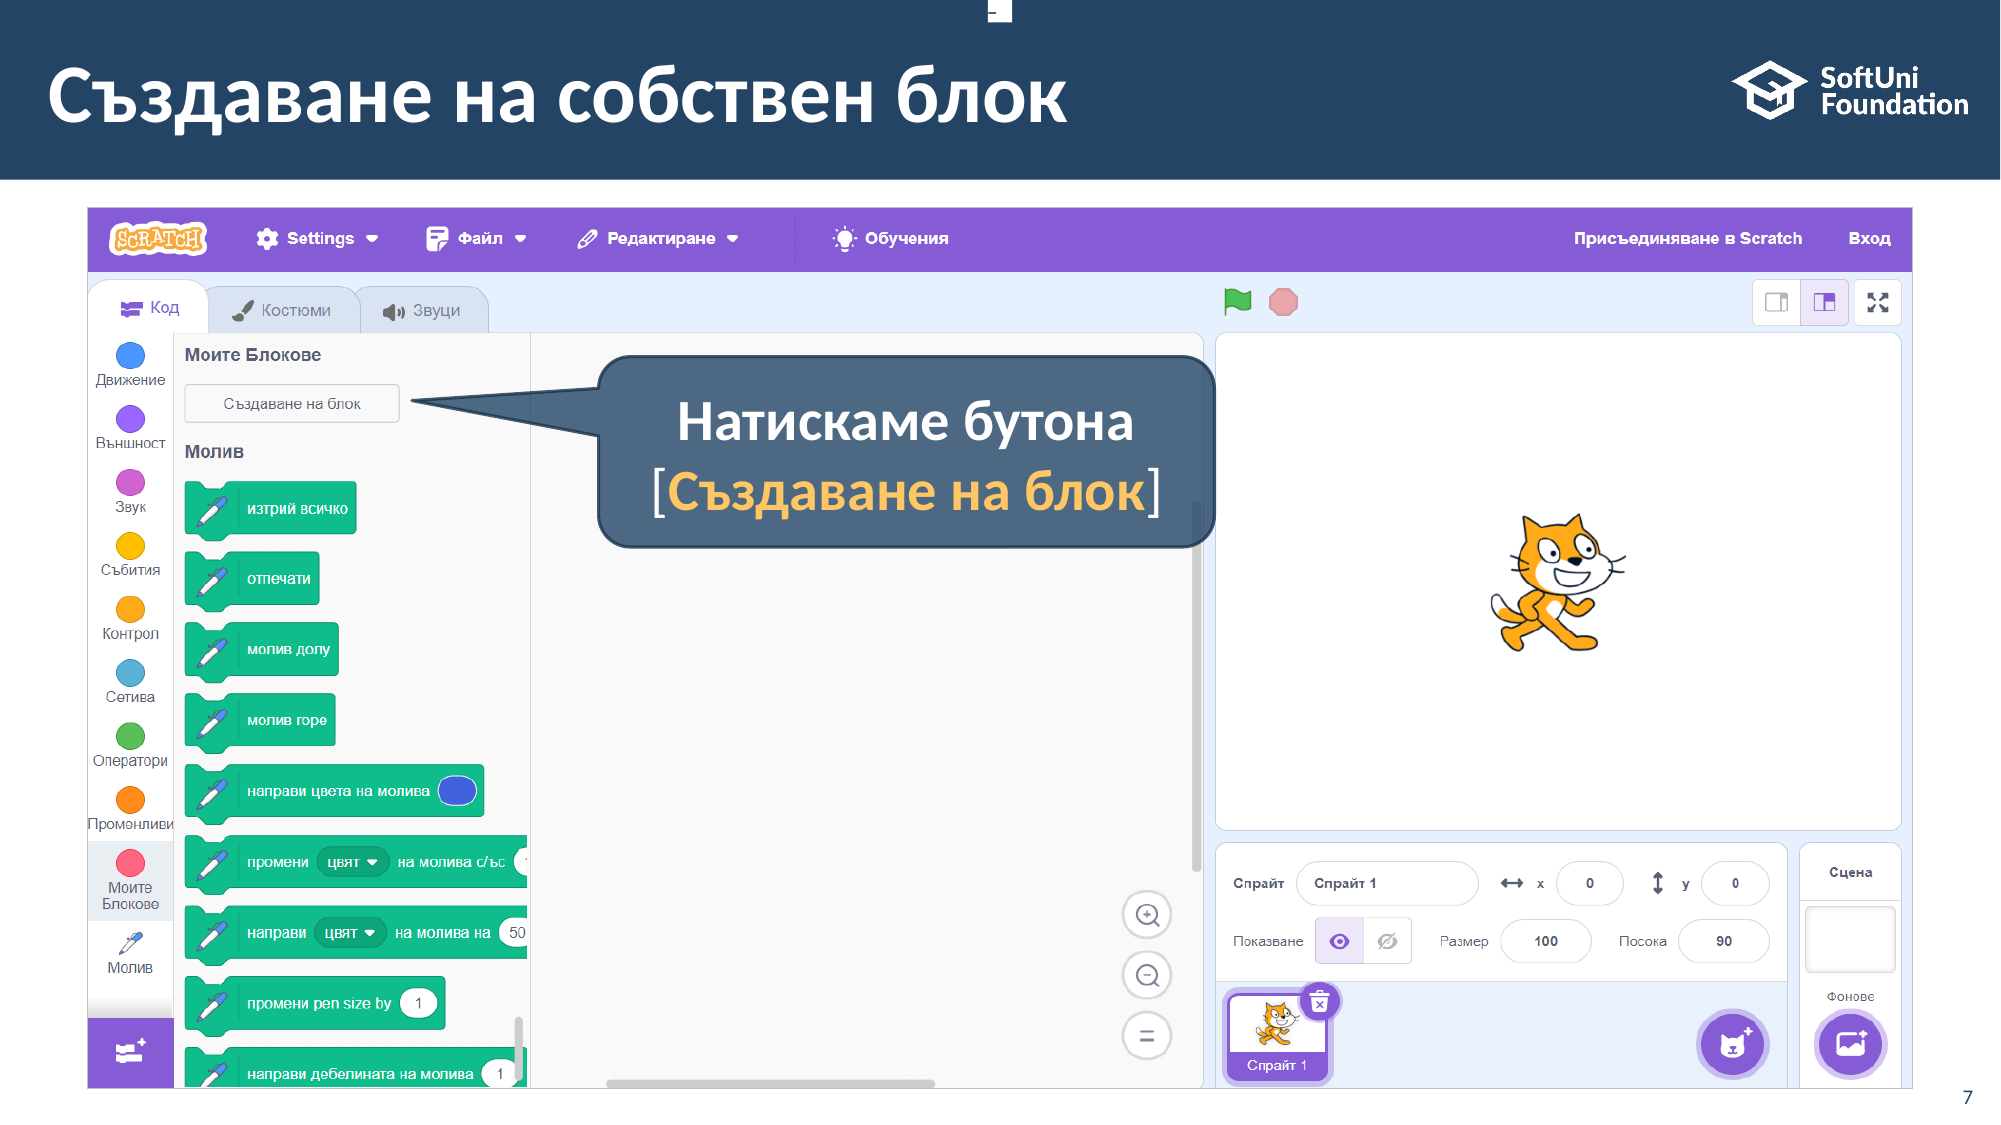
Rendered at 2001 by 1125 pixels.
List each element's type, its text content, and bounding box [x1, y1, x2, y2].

picture [1731, 60, 1968, 120]
text_box _ - – [987, 0, 1013, 23]
slide_number 7 [1927, 1067, 1989, 1117]
picture [87, 207, 1913, 1089]
title Създаване на собствен блок [31, 16, 1716, 162]
